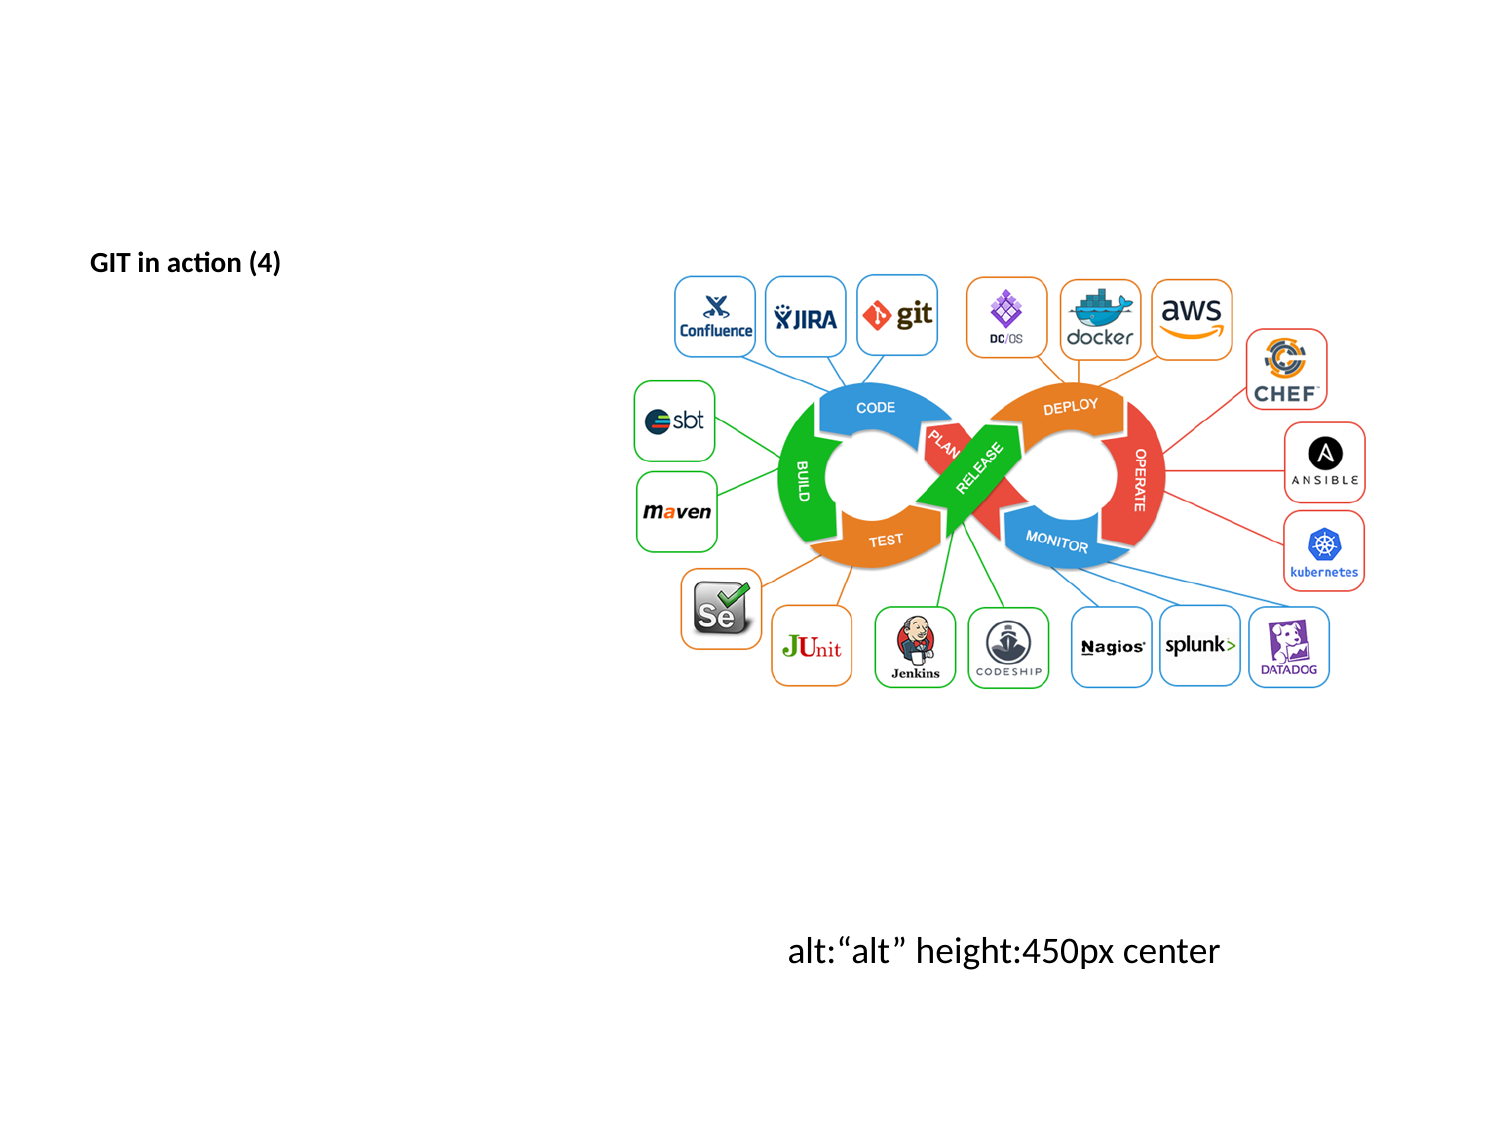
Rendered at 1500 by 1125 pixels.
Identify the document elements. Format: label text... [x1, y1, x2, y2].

list GIT in action (4) [75, 235, 569, 1005]
picture [585, 258, 1424, 705]
text_box alt:“alt” height:450px center [585, 918, 1423, 1003]
